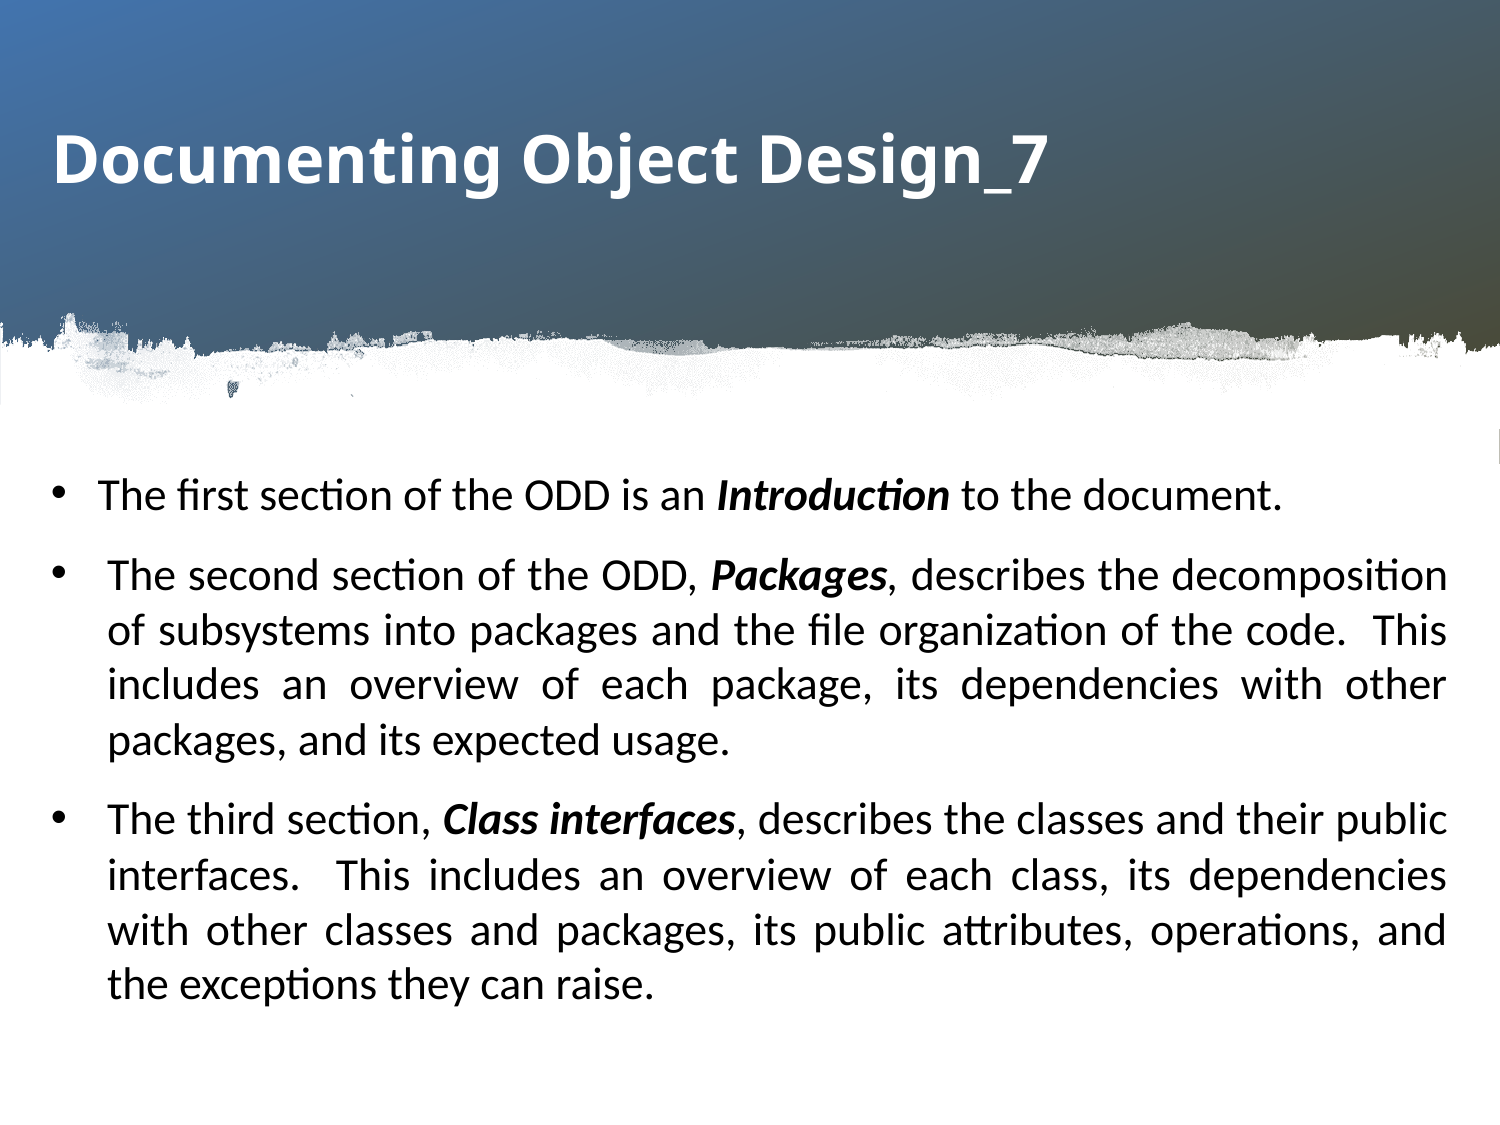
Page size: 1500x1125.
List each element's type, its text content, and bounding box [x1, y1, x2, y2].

text_box [0, 0, 1500, 199]
text_box [0, 437, 1500, 1125]
title Documenting Object Design_7 [36, 55, 1464, 198]
picture [0, 199, 1500, 429]
text_box The first section of the ODD is an Introduction to the document. The second section of the ODD, Packages, describes the decomposition of subsystems into packages and the file organization of the code. This includes an overview of each package, its dependencies with other packages, and its expected usage. The third section, Class interfaces, describes the classes and their public interfaces. This includes an overview of each class, its dependencies with other classes and packages, its public attributes, operations, and the exceptions they can raise. [36, 456, 1464, 1017]
